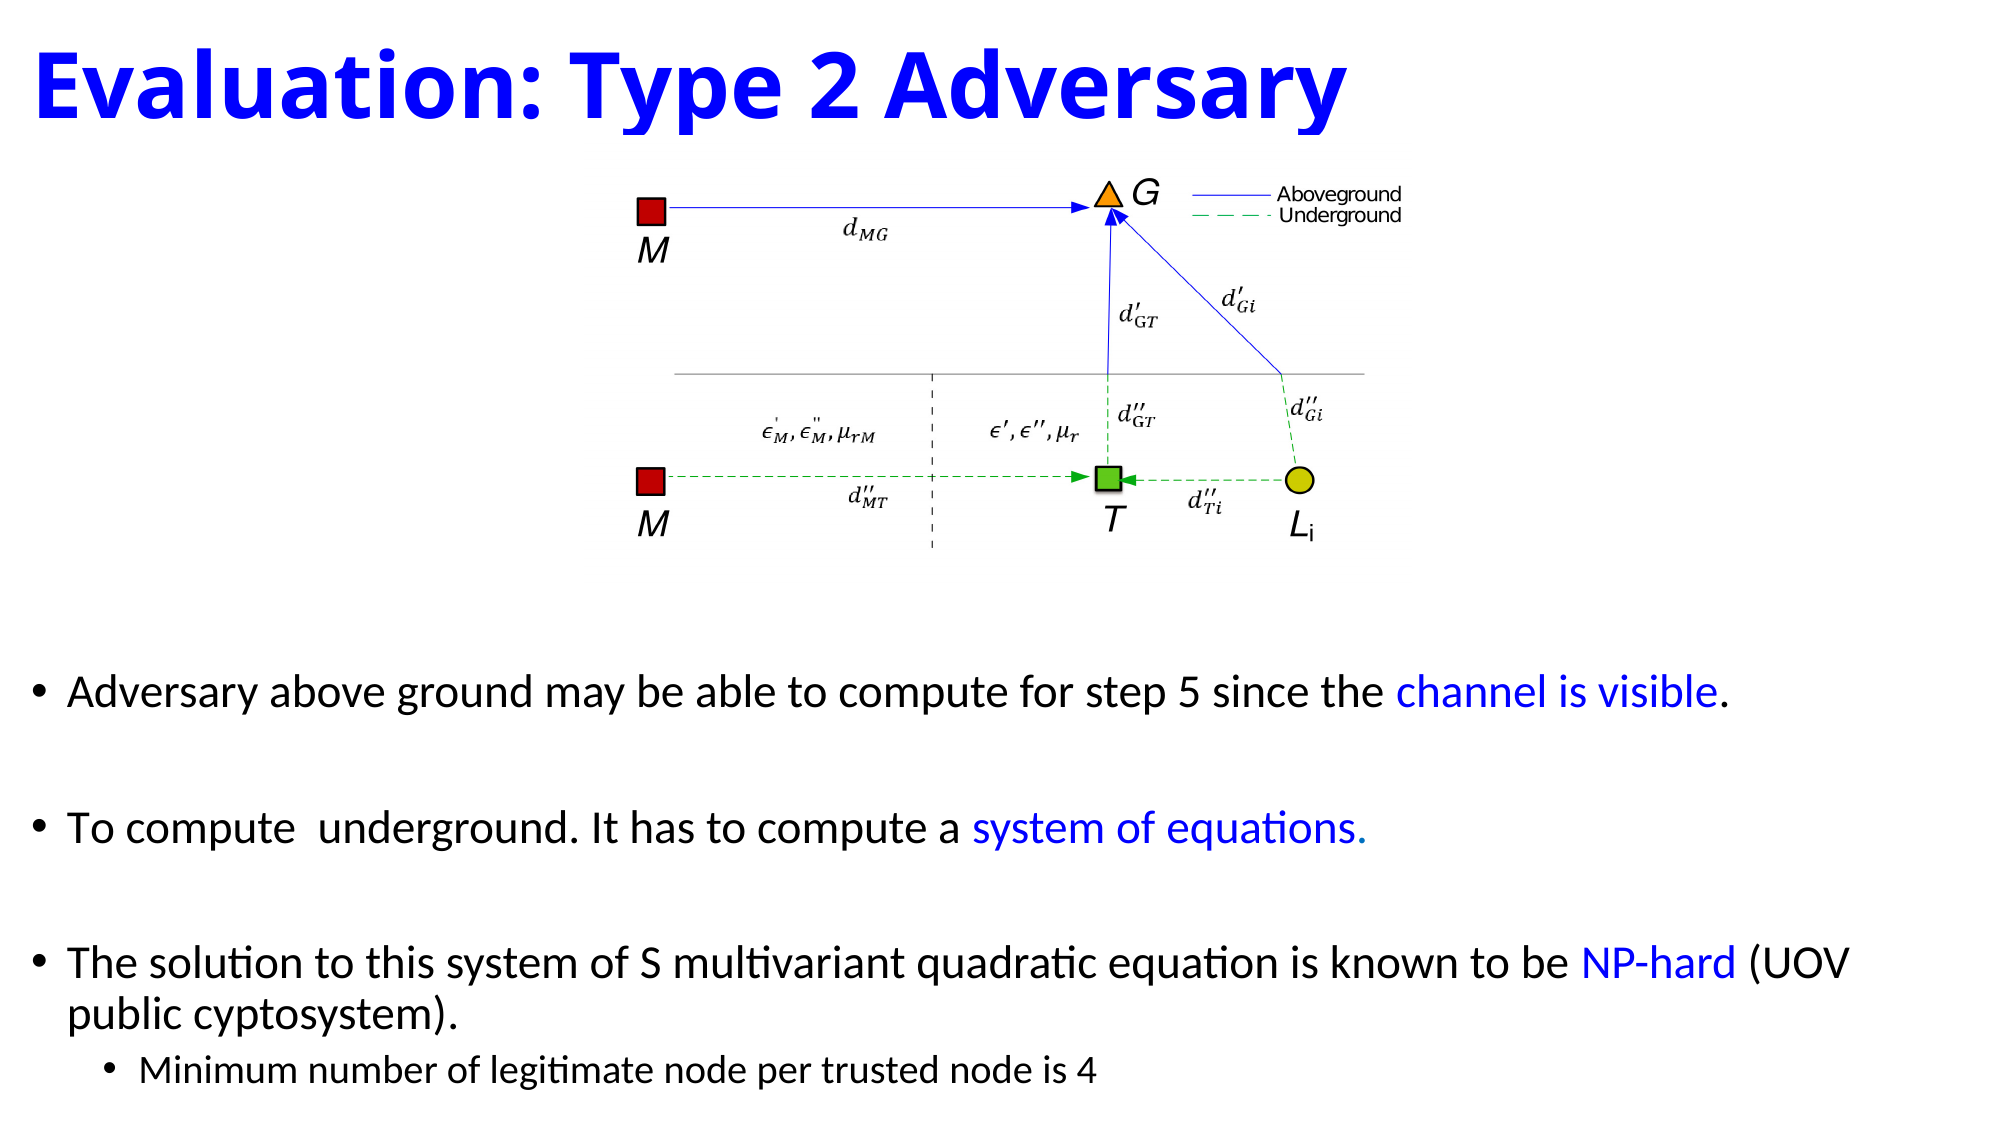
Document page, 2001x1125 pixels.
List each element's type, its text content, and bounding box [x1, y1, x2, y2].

title Evaluation: Type 2 Adversary [16, 16, 1981, 163]
picture [584, 135, 1412, 583]
